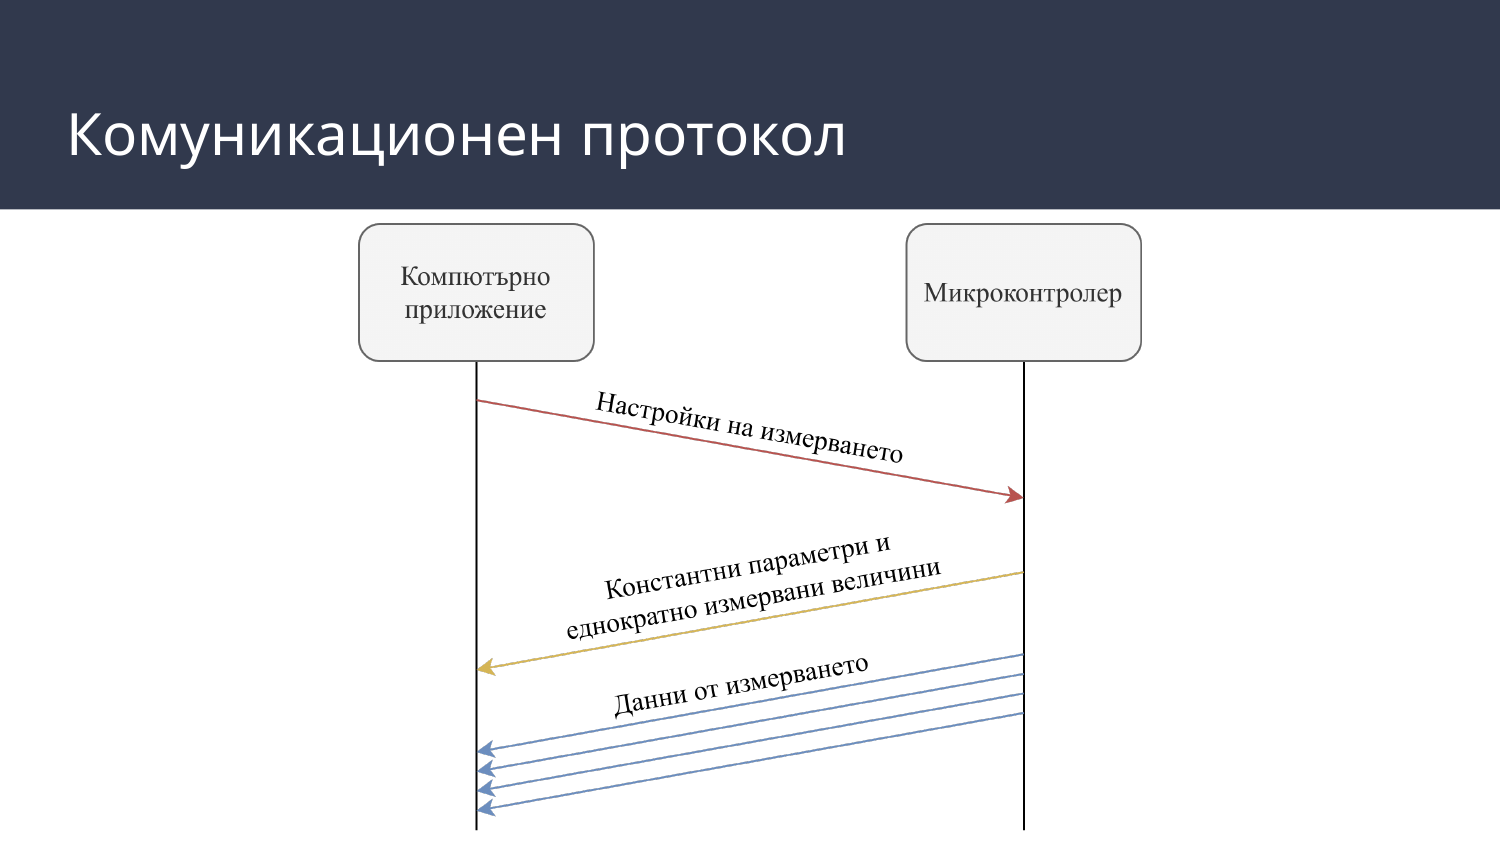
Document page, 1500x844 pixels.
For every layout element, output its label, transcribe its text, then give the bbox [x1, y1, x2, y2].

title Комуникационен протокол [51, 82, 1449, 185]
picture [358, 223, 1142, 833]
